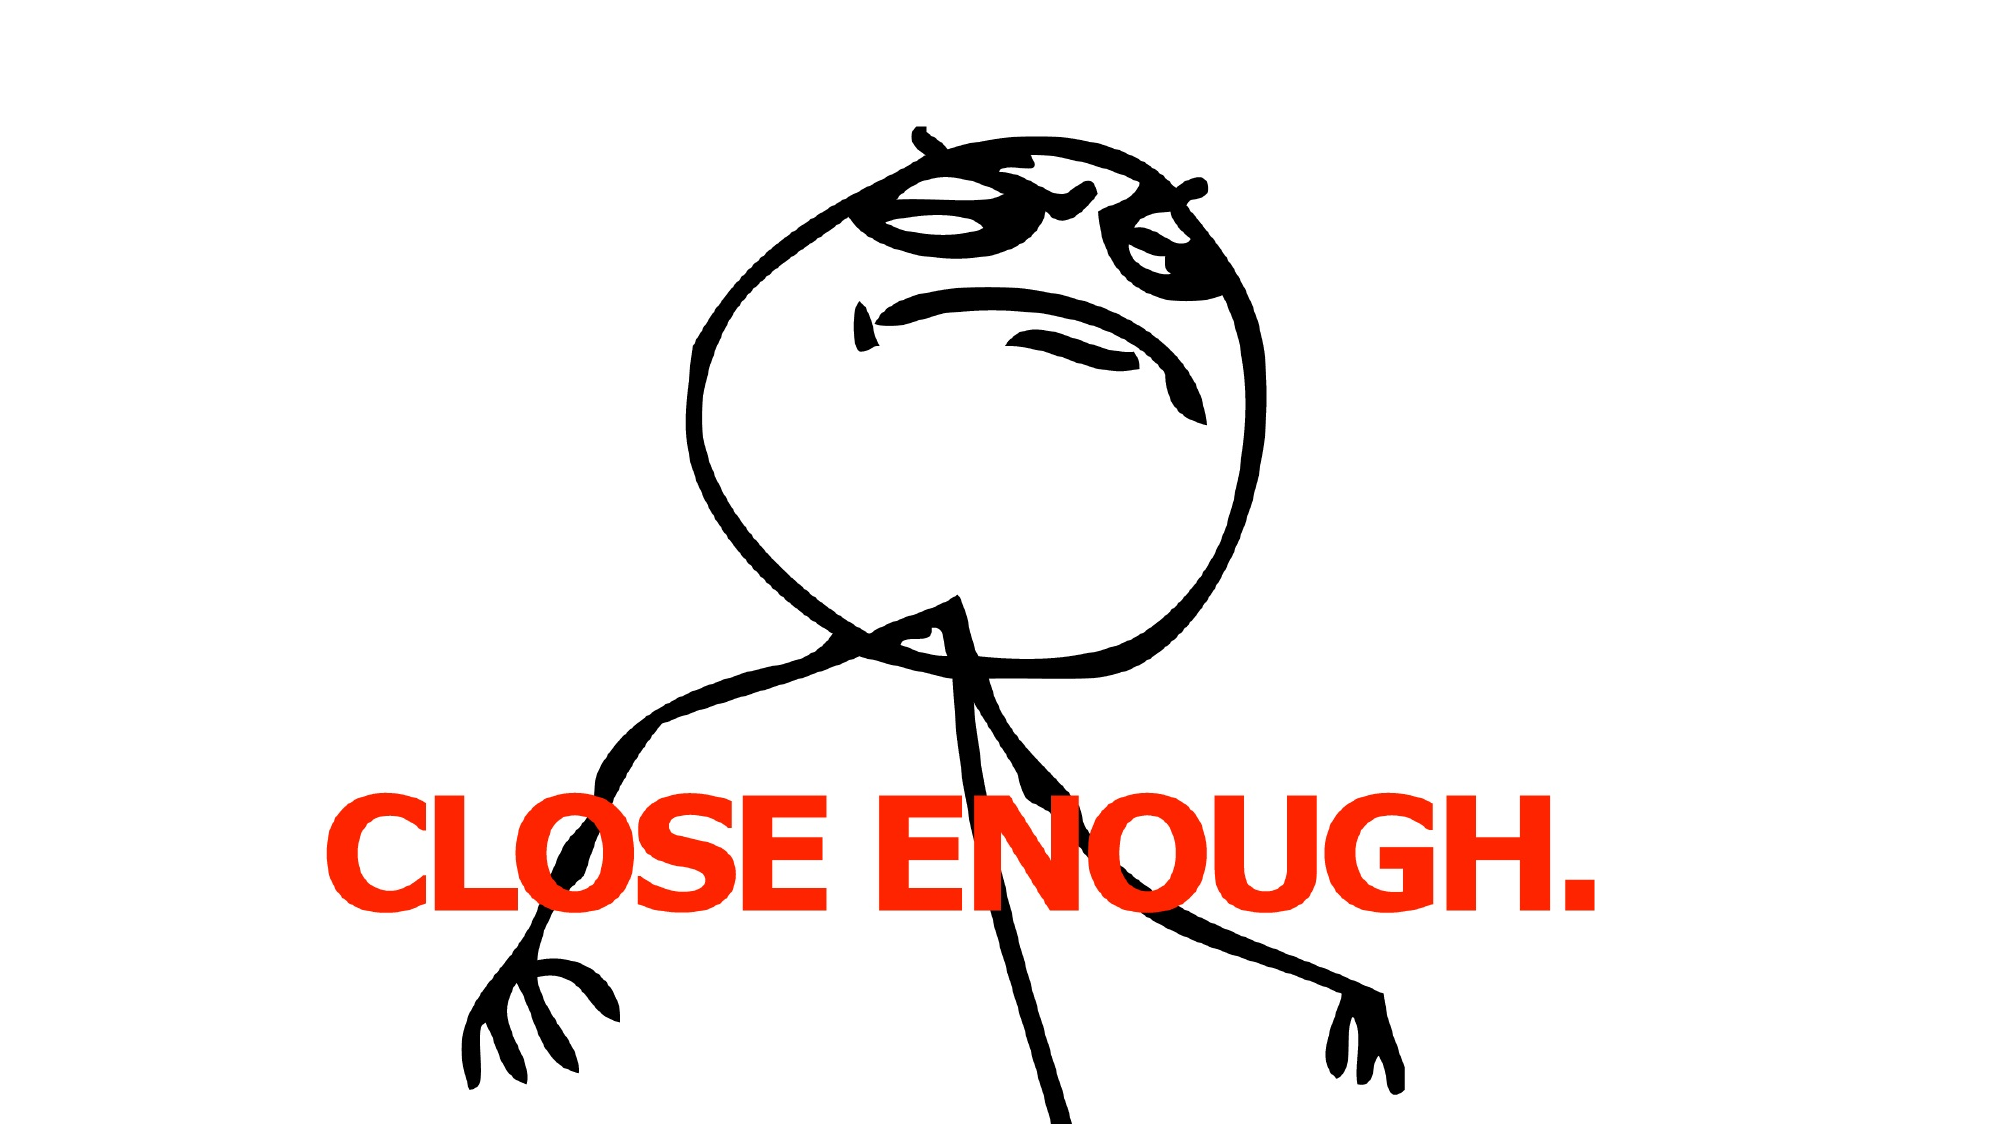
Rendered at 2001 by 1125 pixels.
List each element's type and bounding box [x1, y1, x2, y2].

picture [316, 124, 1595, 1125]
